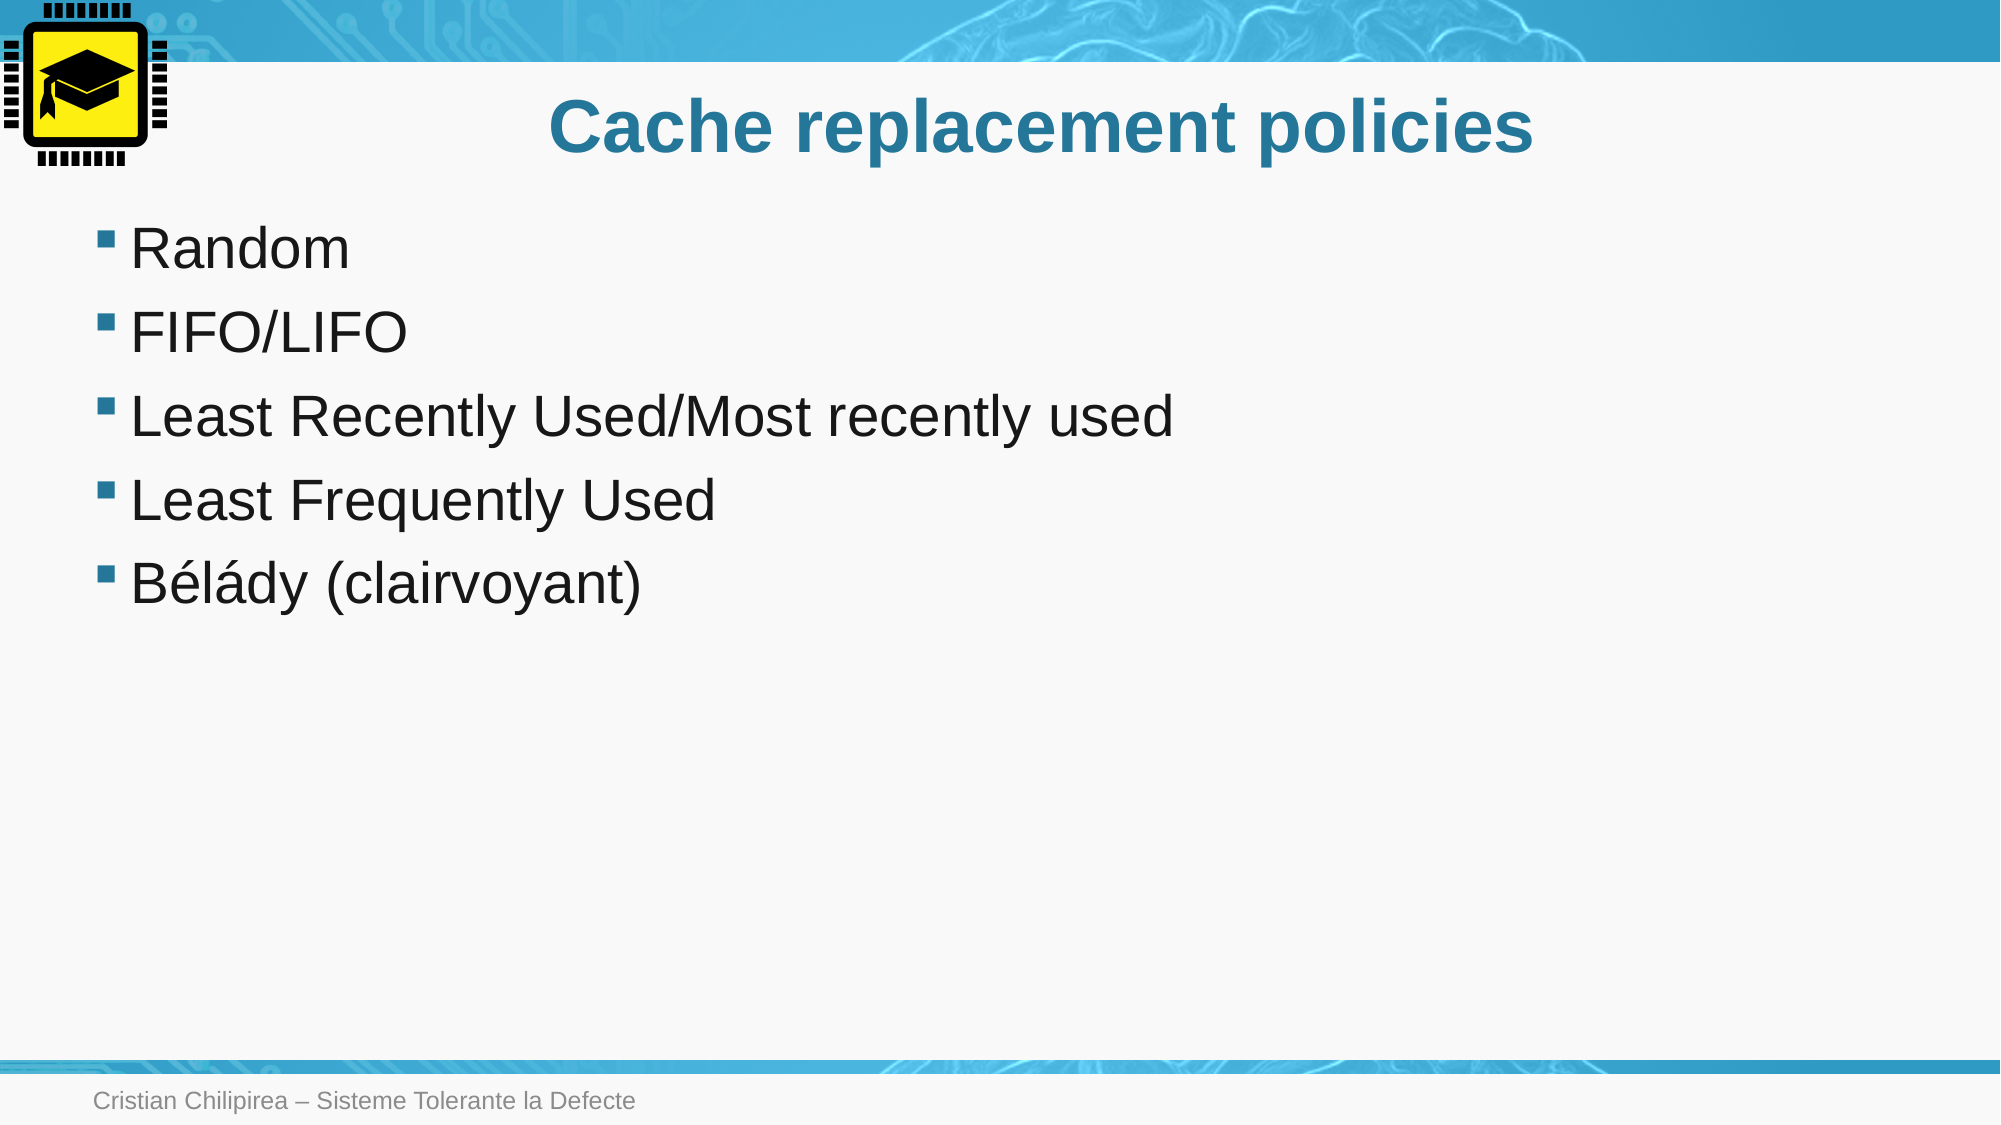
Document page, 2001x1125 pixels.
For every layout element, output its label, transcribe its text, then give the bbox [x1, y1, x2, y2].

list Random FIFO/LIFO Least Recently Used/Most recently used Least Frequently Used Bélády (clairvoyant) [77, 210, 1915, 1033]
footer Cristian Chilipirea – Sisteme Tolerante la Defecte [77, 1073, 1338, 1125]
picture [0, 1060, 2000, 1074]
picture [0, 0, 2000, 166]
title Cache replacement policies [170, 76, 1915, 180]
